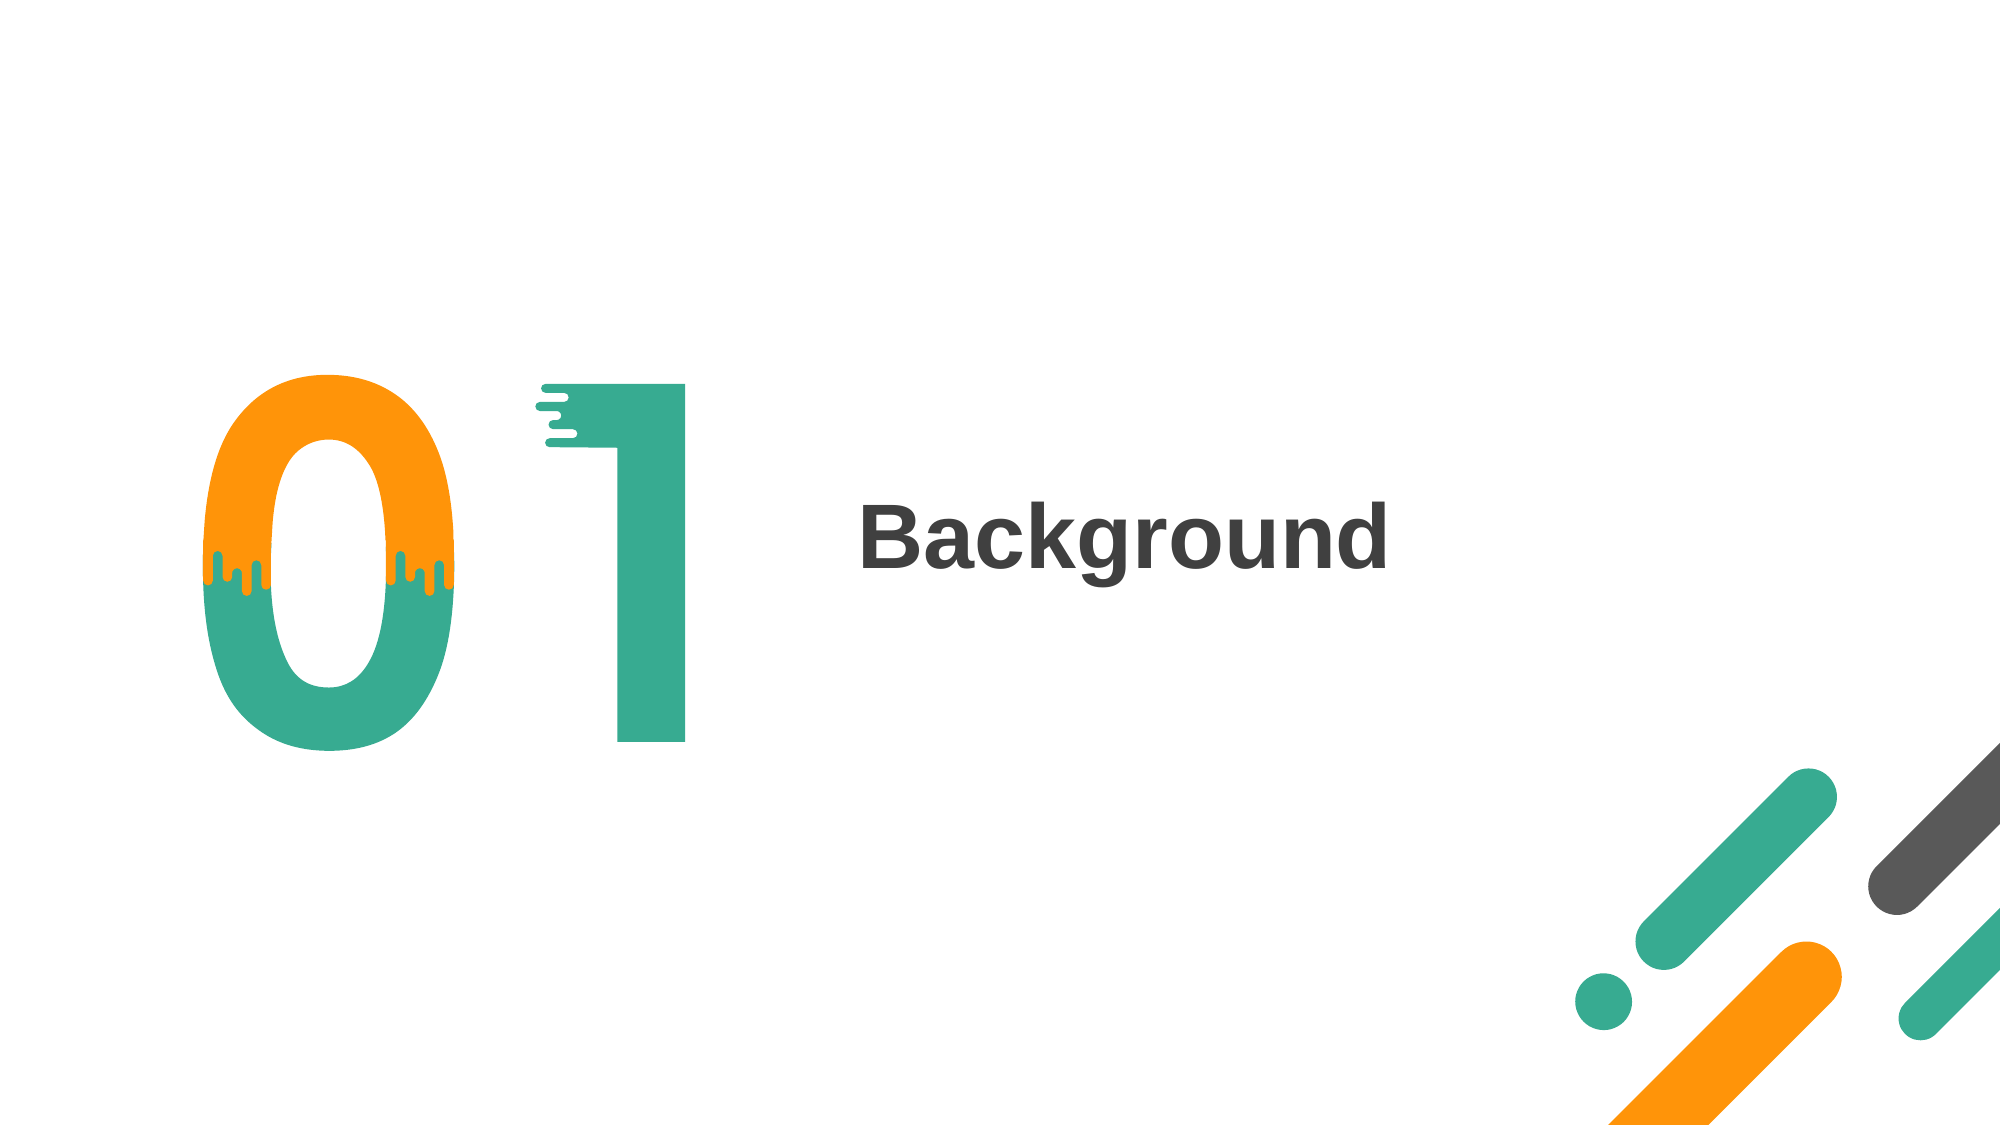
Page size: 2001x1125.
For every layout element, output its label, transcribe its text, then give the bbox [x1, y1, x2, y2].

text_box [1575, 840, 1867, 1031]
text_box [1867, 741, 2000, 917]
text_box [1897, 906, 2000, 1042]
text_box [202, 374, 686, 751]
text_box [1606, 1031, 1804, 1125]
text_box Background [842, 469, 1408, 595]
